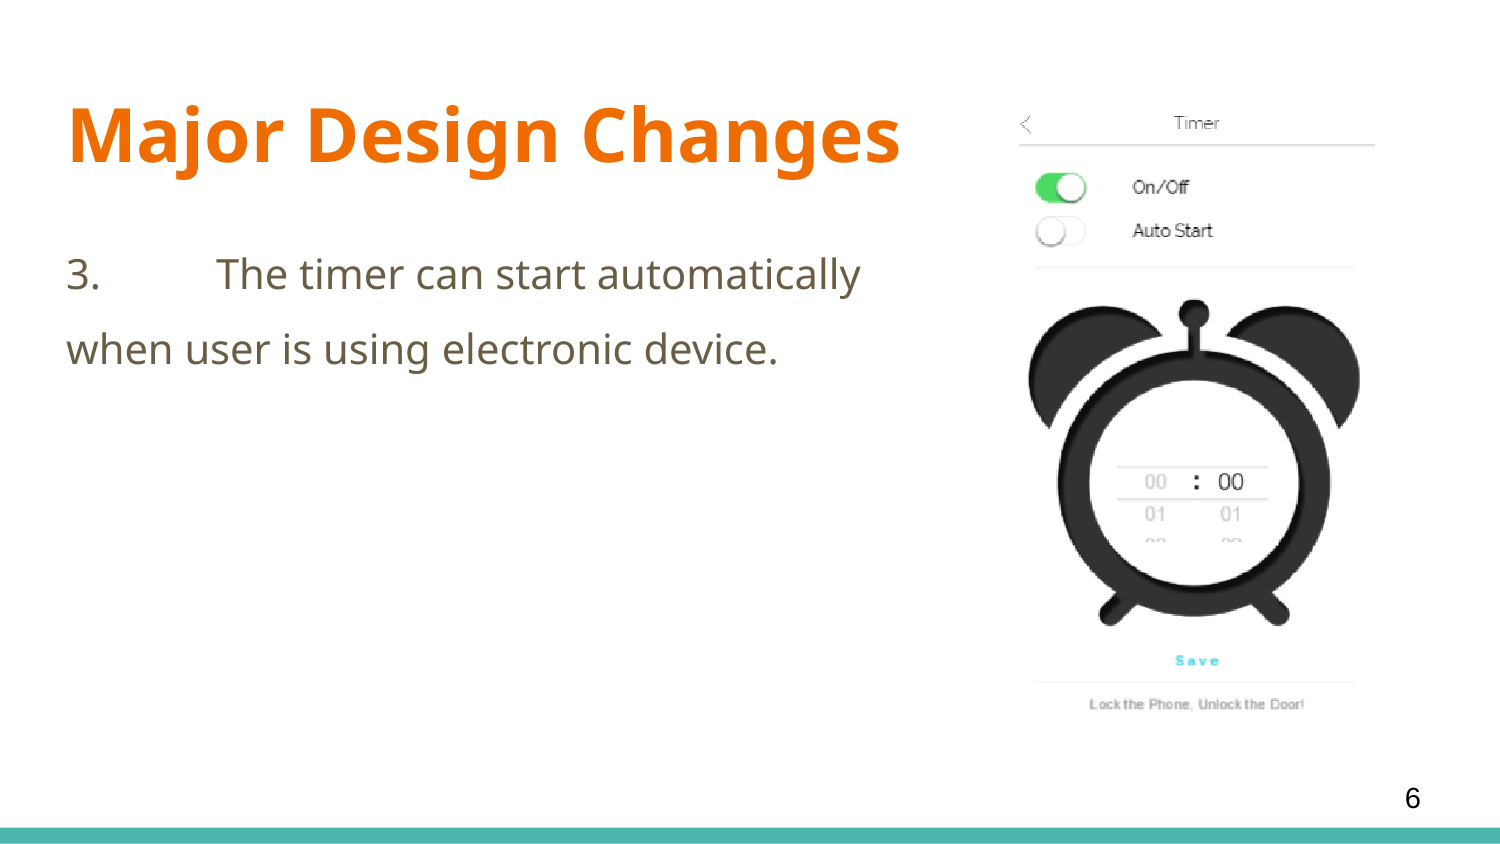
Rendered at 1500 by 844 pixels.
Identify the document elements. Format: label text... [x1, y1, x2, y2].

title Major Design Changes [51, 72, 1449, 189]
slide_number ‹#› [1389, 764, 1480, 830]
list 3. The timer can start automatically when user is using electronic device. [51, 207, 967, 750]
picture [990, 87, 1376, 757]
